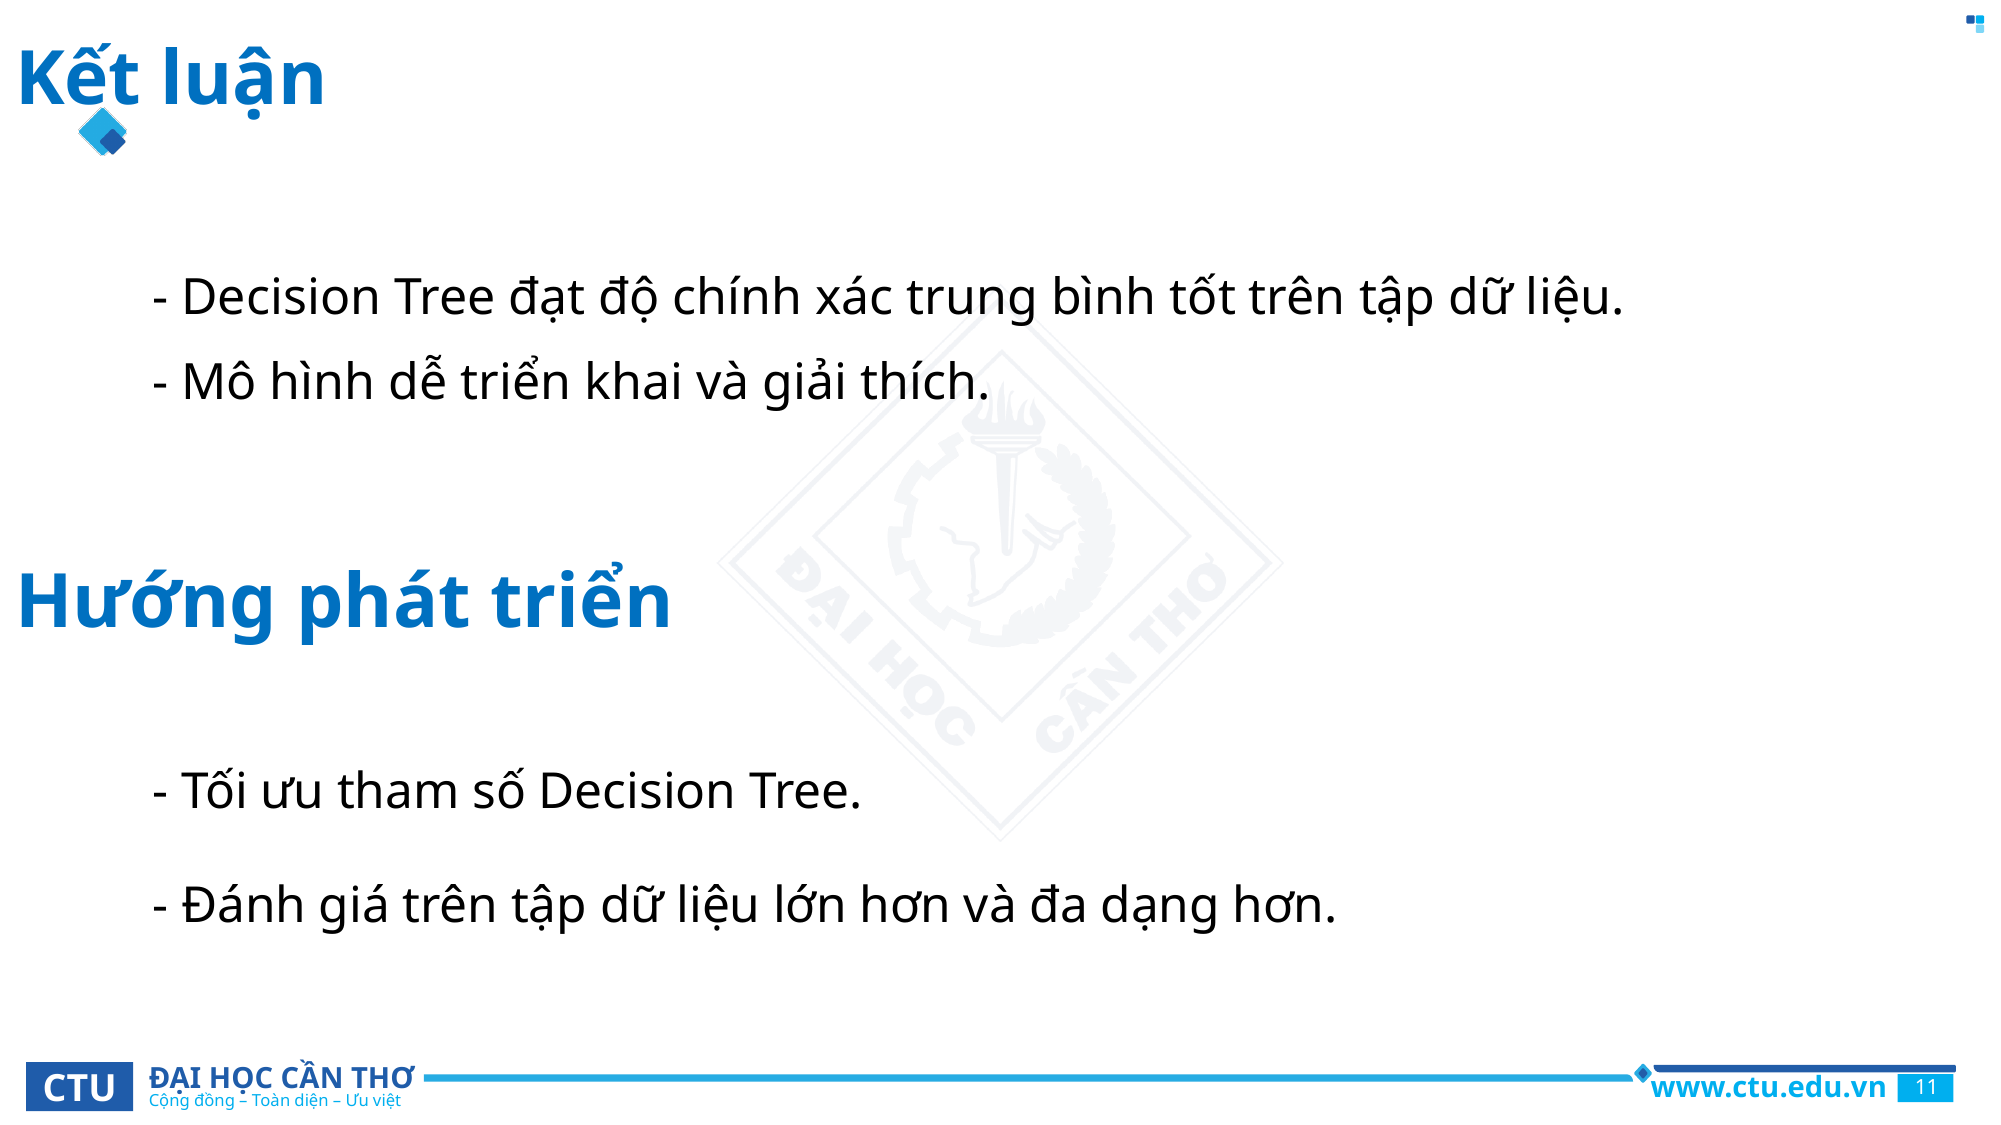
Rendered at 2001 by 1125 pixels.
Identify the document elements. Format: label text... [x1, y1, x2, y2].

list - Decision Tree đạt độ chính xác trung bình tốt trên tập dữ liệu. - Mô hình dễ triển khai và giải thích. [137, 257, 1863, 489]
text_box Hướng phát triển [0, 527, 1725, 679]
title Kết luận [0, 4, 1725, 156]
text_box - Tối ưu tham số Decision Tree. - Đánh giá trên tập dữ liệu lớn hơn và đa dạng hơn. [137, 751, 1863, 940]
